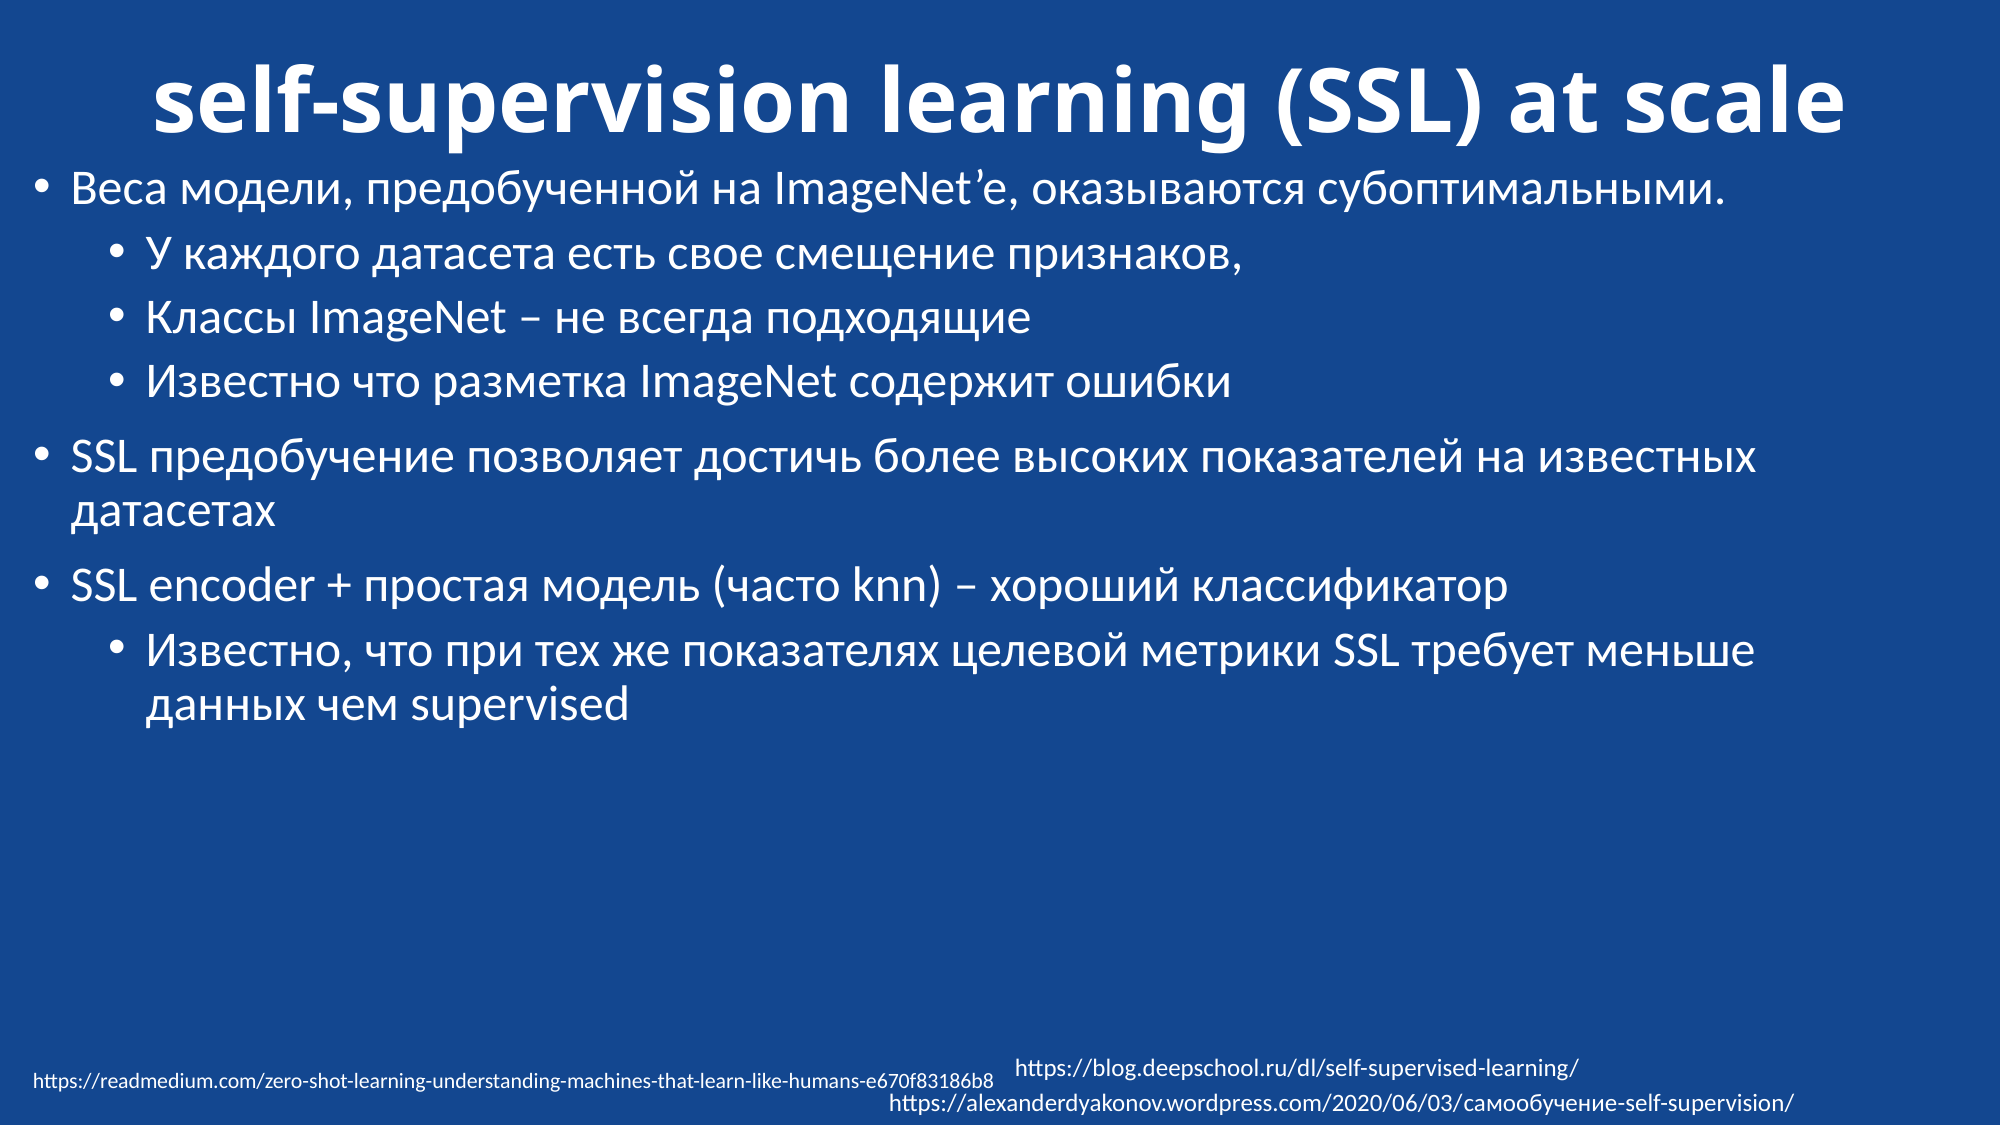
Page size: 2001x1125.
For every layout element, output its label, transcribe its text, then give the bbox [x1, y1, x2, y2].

list Веса модели, предобученной на ImageNet’e, оказываются субоптимальными. У каждого датасета есть свое смещение признаков, Классы ImageNet – не всегда подходящие Известно что разметка ImageNet содержит ошибки SSL предобучение позволяет достичь более высоких показателей на известных датасетах SSL encoder + простая модель (часто knn) – хороший классификатор Известно, что при тех же показателях целевой метрики SSL требует меньше данных чем supervised [18, 154, 1916, 1026]
text_box https://readmedium.com/zero-shot-learning-understanding-machines-that-learn-like-humans-e670f83186b8 [18, 1059, 1155, 1101]
title self-supervision learning (SSL) at scale [137, 34, 1863, 154]
text_box https://blog.deepschool.ru/dl/self-supervised-learning/ [999, 1043, 2000, 1089]
text_box https://alexanderdyakonov.wordpress.com/2020/06/03/самообучение-self-supervision/ [874, 1079, 1810, 1125]
